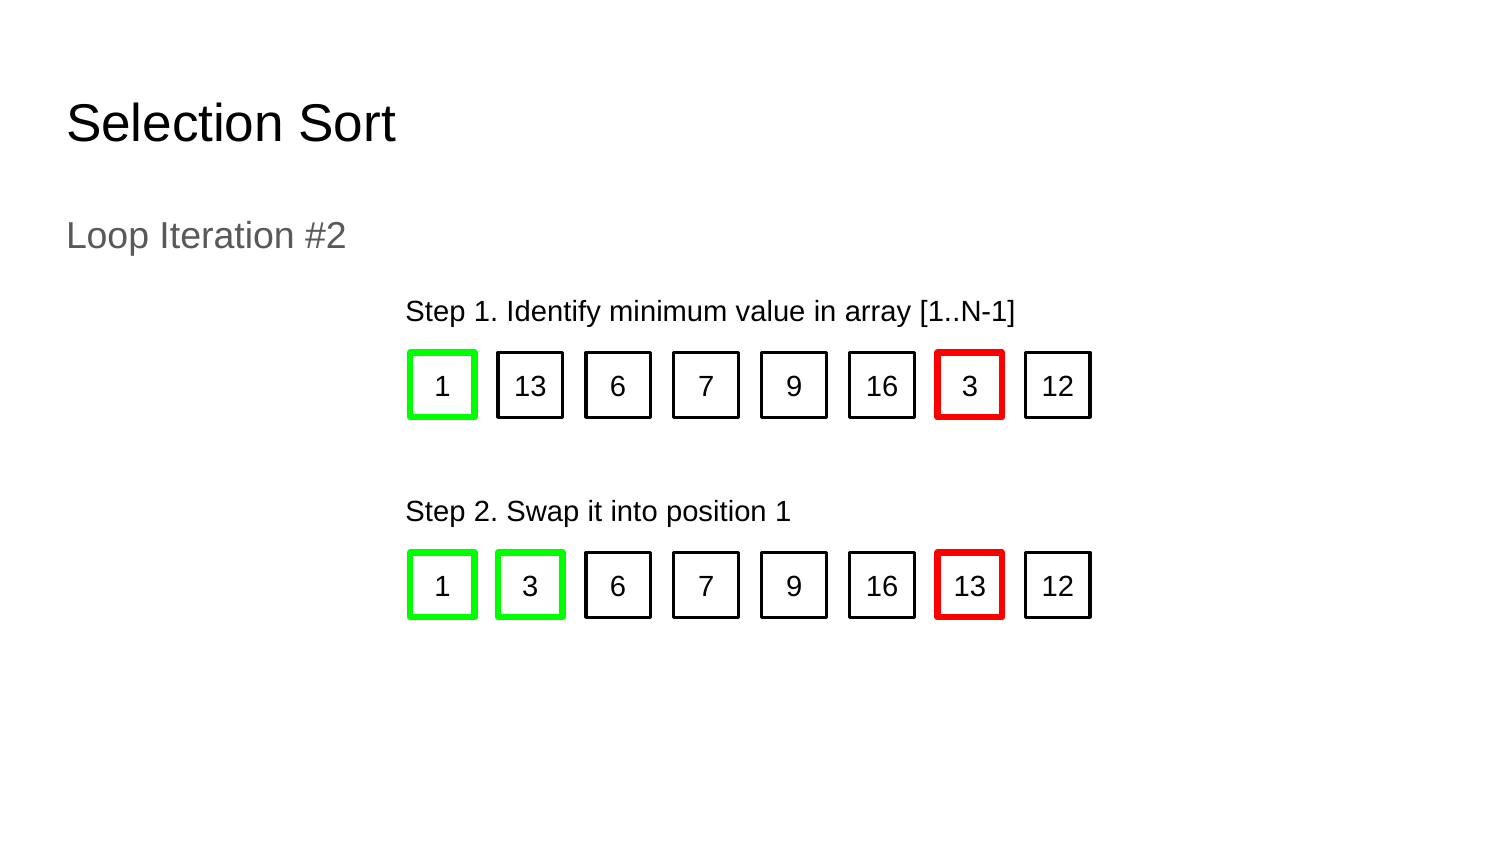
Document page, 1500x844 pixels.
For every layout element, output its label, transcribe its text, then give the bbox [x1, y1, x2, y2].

text_box 6 [585, 352, 651, 418]
text_box 7 [673, 552, 739, 618]
list Loop Iteration #2 [51, 189, 1449, 750]
text_box 3 [498, 552, 563, 618]
text_box 1 [410, 352, 475, 418]
text_box 12 [1025, 352, 1091, 418]
text_box Step 2. Swap it into position 1 [390, 477, 1290, 543]
text_box 9 [761, 552, 827, 618]
text_box 6 [585, 552, 651, 618]
text_box 13 [937, 552, 1003, 618]
text_box 16 [849, 552, 915, 618]
text_box Step 1. Identify minimum value in array [1..N-1] [390, 277, 1290, 343]
title Selection Sort [51, 72, 1449, 167]
text_box 7 [673, 352, 739, 418]
text_box 3 [937, 352, 1003, 418]
text_box 16 [849, 352, 915, 418]
text_box 13 [498, 352, 563, 418]
text_box 9 [761, 352, 827, 418]
text_box 12 [1025, 552, 1091, 618]
text_box 1 [410, 552, 475, 618]
